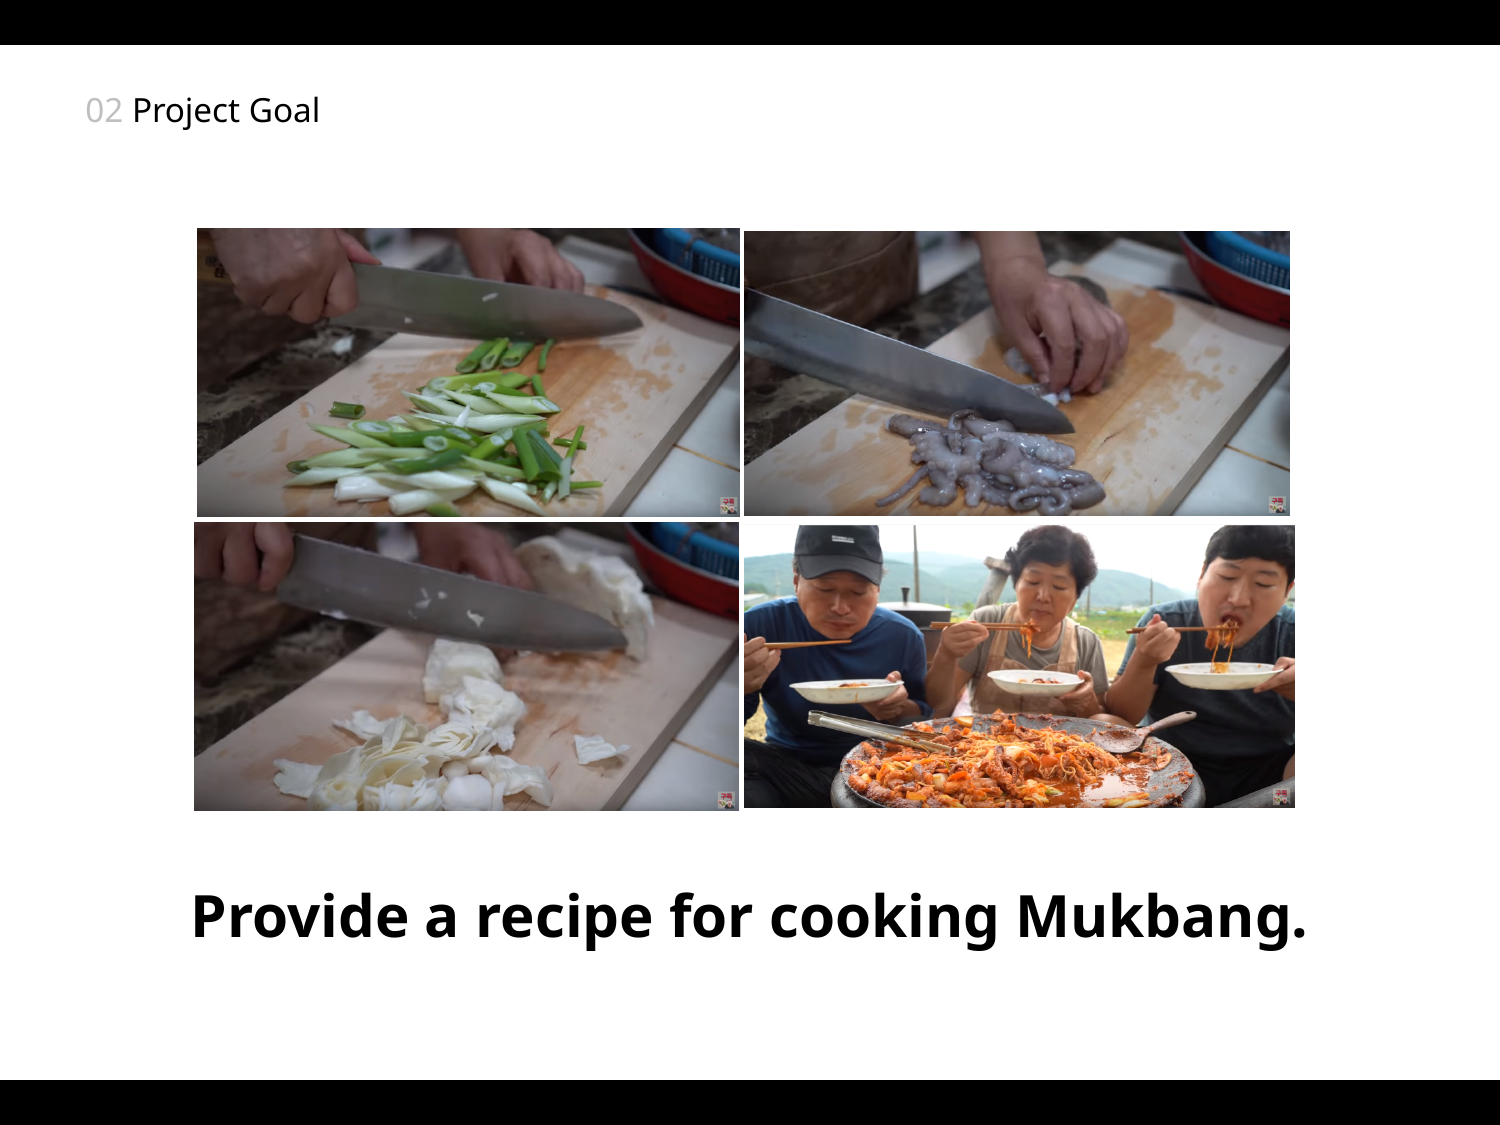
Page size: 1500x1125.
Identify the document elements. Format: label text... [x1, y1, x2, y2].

text_box 02 Project Goal [70, 81, 336, 137]
picture [744, 523, 1296, 808]
text_box [0, 1080, 1500, 1125]
title Provide a recipe for cooking Mukbang. [112, 793, 1388, 1035]
picture [194, 522, 739, 811]
picture [744, 231, 1290, 516]
text_box [0, 0, 1500, 45]
picture [197, 228, 740, 517]
